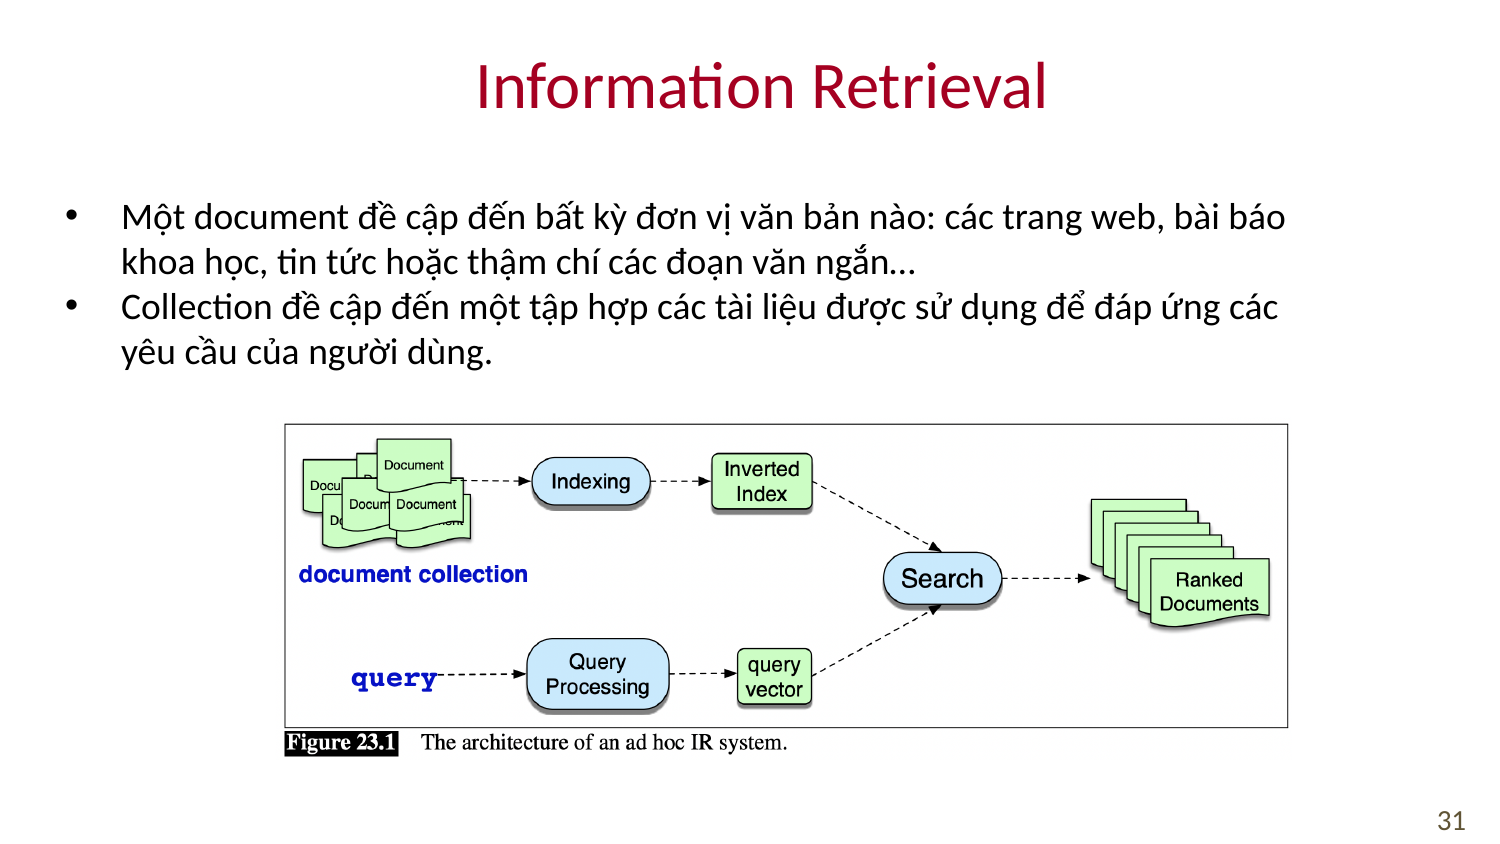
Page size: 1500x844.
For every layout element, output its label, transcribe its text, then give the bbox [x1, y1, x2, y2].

text_box Một document đề cập đến bất kỳ đơn vị văn bản nào: các trang web, bài báo khoa học, tin tức hoặc thậm chí các đoạn văn ngắn… Collection đề cập đến một tập hợp các tài liệu được sử dụng để đáp ứng các yêu cầu của người dùng. [49, 184, 1354, 380]
subtitle Information Retrieval [249, 34, 1275, 122]
picture [274, 417, 1292, 761]
slide_number 31 [1421, 787, 1500, 844]
